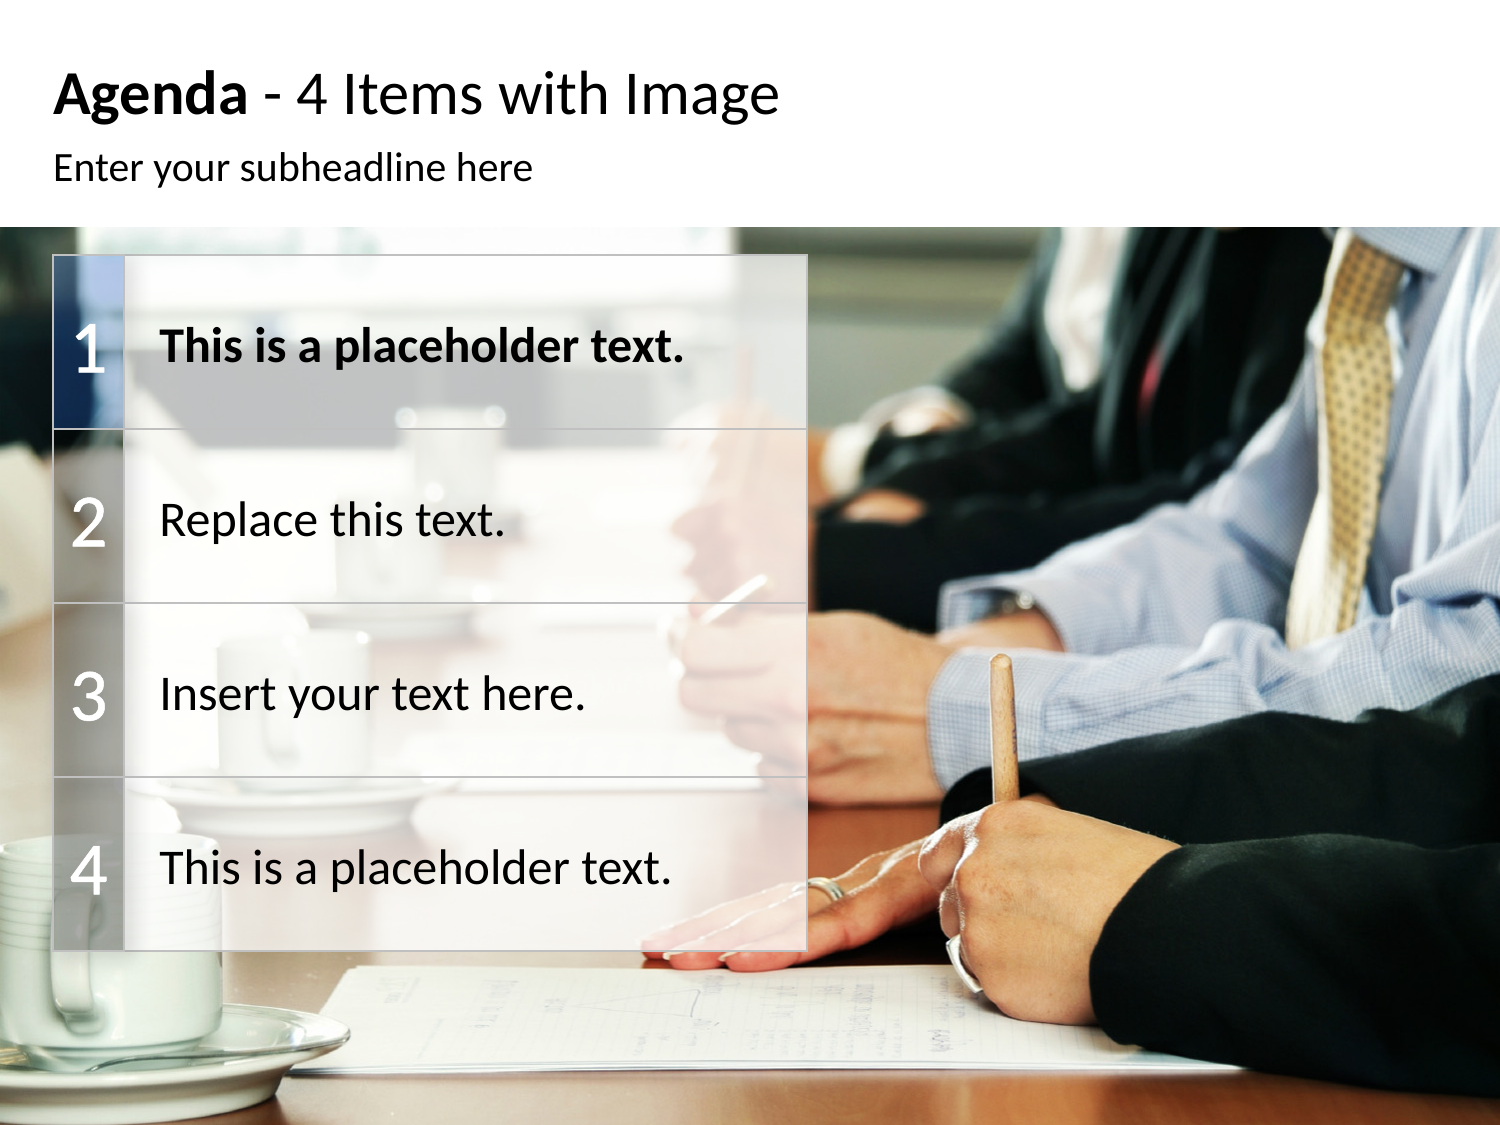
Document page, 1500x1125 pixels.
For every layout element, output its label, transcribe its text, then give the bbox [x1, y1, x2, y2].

text_box 3 [53, 603, 124, 777]
text_box This is a placeholder text. [138, 255, 807, 429]
list Enter your subheadline here [53, 140, 1447, 196]
text_box 2 [53, 429, 124, 603]
text_box 1 [53, 255, 124, 429]
text_box Replace this text. [138, 429, 807, 603]
text_box 4 [53, 777, 124, 952]
title Agenda - 4 Items with Image [53, 39, 1447, 140]
text_box [0, 225, 1500, 1125]
text_box This is a placeholder text. [138, 777, 807, 952]
text_box Insert your text here. [138, 603, 807, 777]
